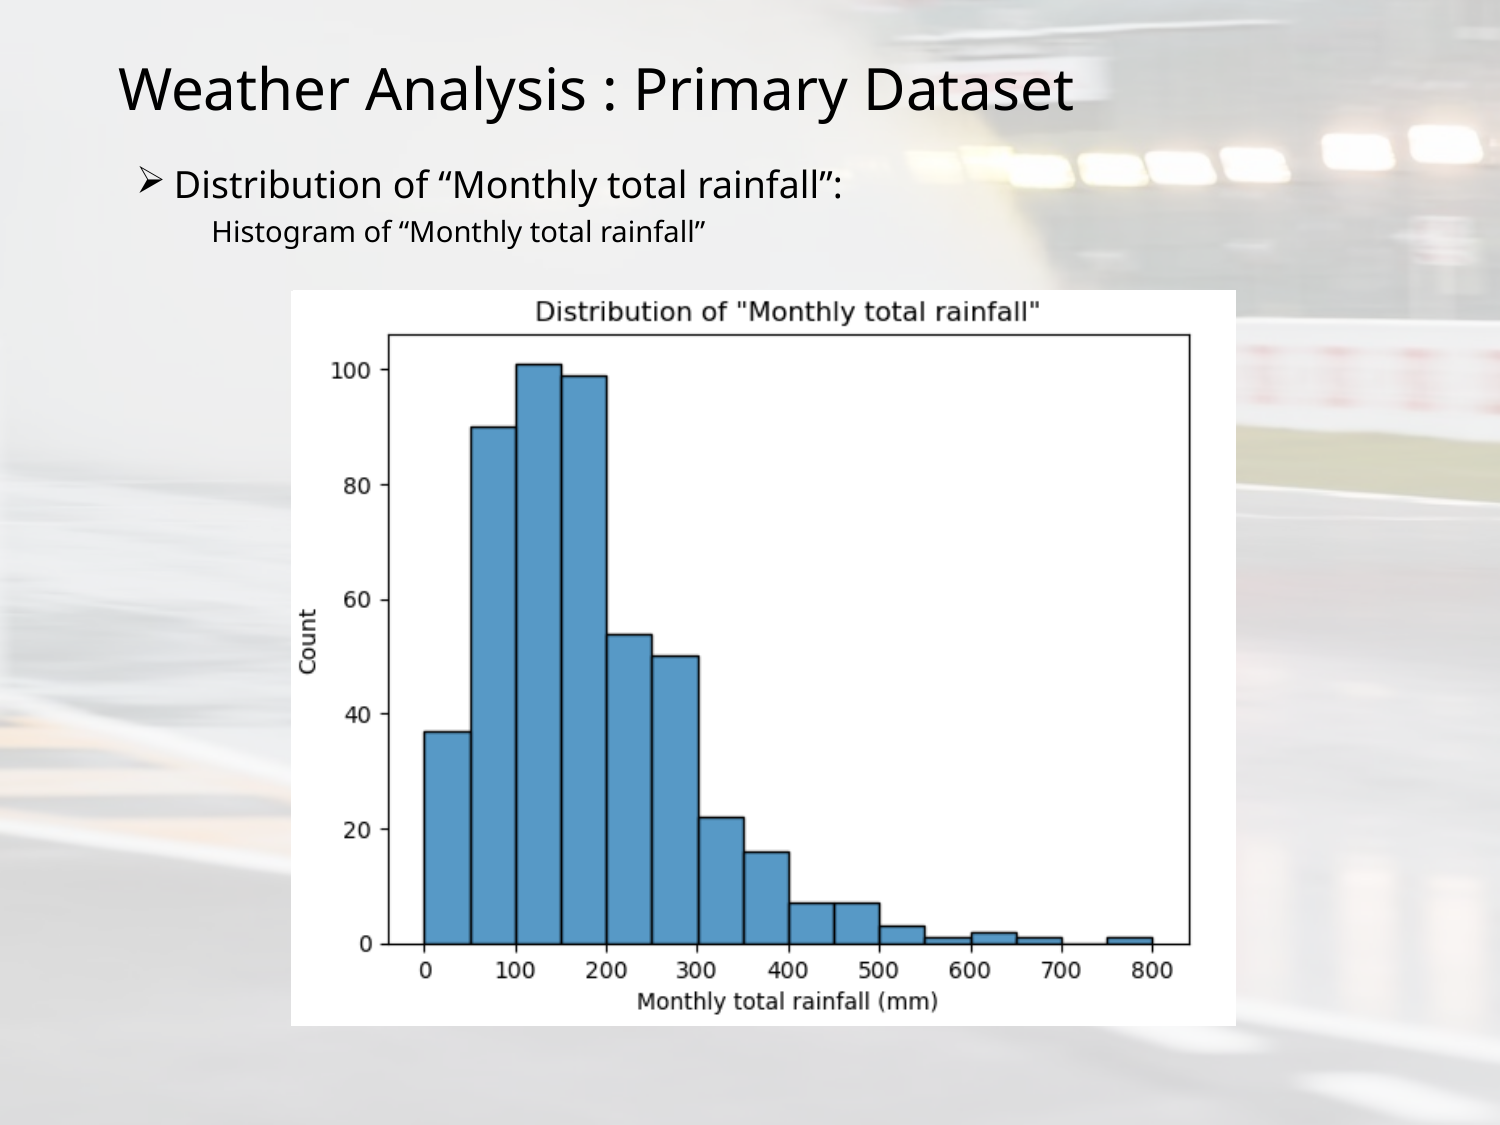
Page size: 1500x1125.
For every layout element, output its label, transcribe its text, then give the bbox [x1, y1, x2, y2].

list Distribution of “Monthly total rainfall”: Histogram of “Monthly total rainfall” [121, 158, 1500, 299]
title Weather Analysis : Primary Dataset [103, 43, 1397, 139]
picture [291, 290, 1236, 1026]
